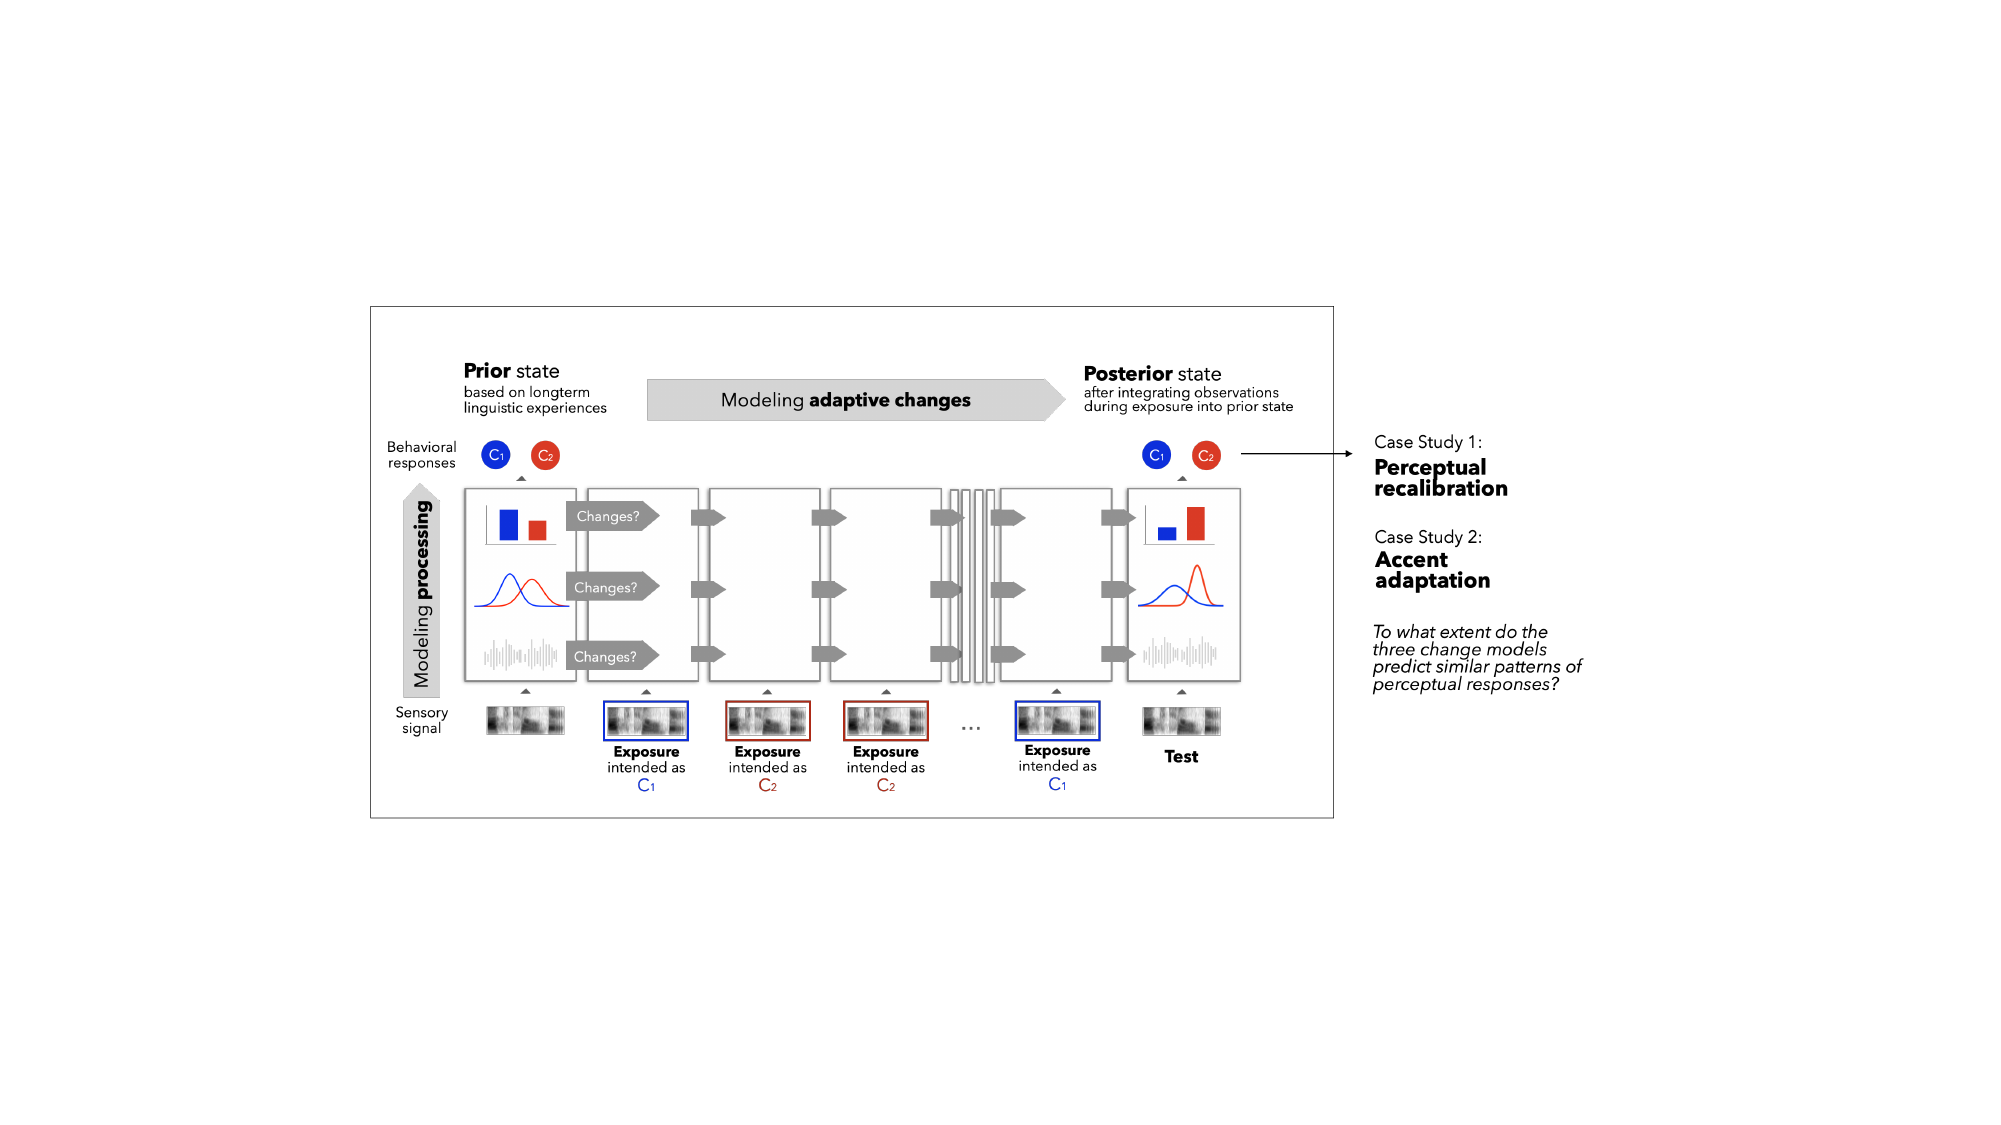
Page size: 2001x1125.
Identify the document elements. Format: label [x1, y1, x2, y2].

picture [362, 305, 1638, 820]
